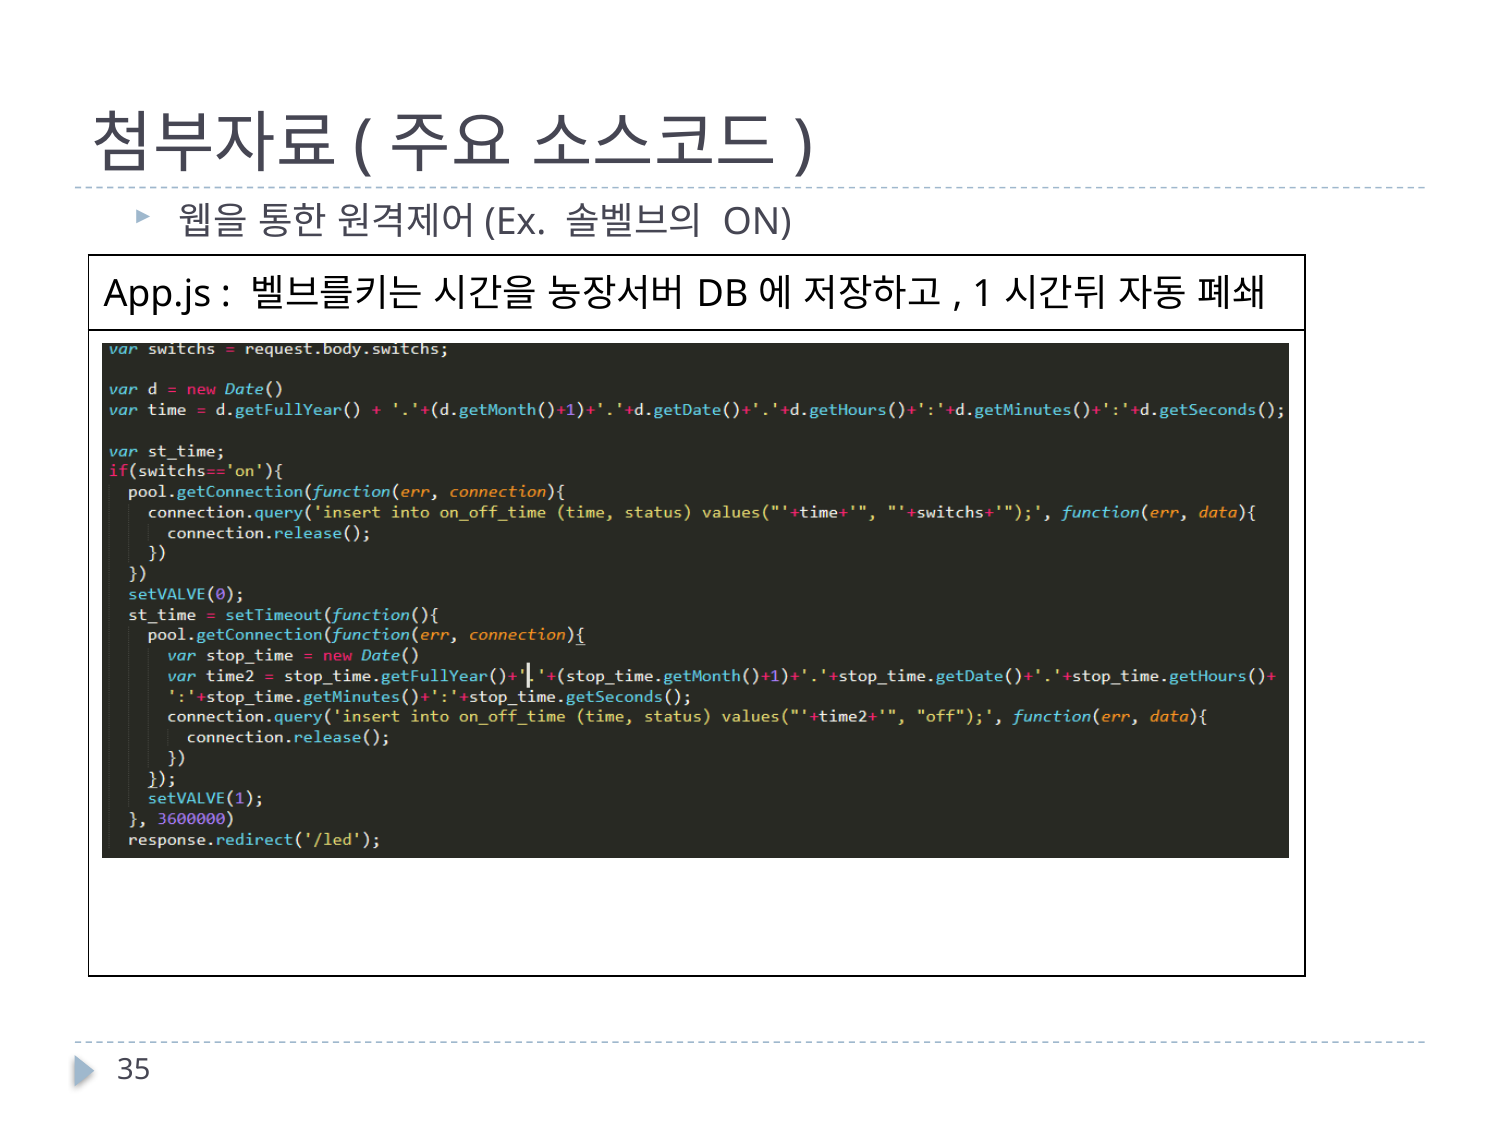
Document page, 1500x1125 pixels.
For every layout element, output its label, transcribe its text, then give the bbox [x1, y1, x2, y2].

table_header App.js : 벨브를키는 시간을 농장서버DB에 저장하고, 1시간뒤 자동 폐쇄 [89, 256, 1304, 329]
list 웹을 통한 원격제어(Ex. 솔벨브의 ON) [73, 190, 1471, 1075]
title 첨부자료(주요 소스코드) [76, 24, 1427, 188]
picture [102, 343, 1290, 858]
table_cell [89, 331, 1304, 975]
slide_number 35 [102, 1042, 428, 1103]
